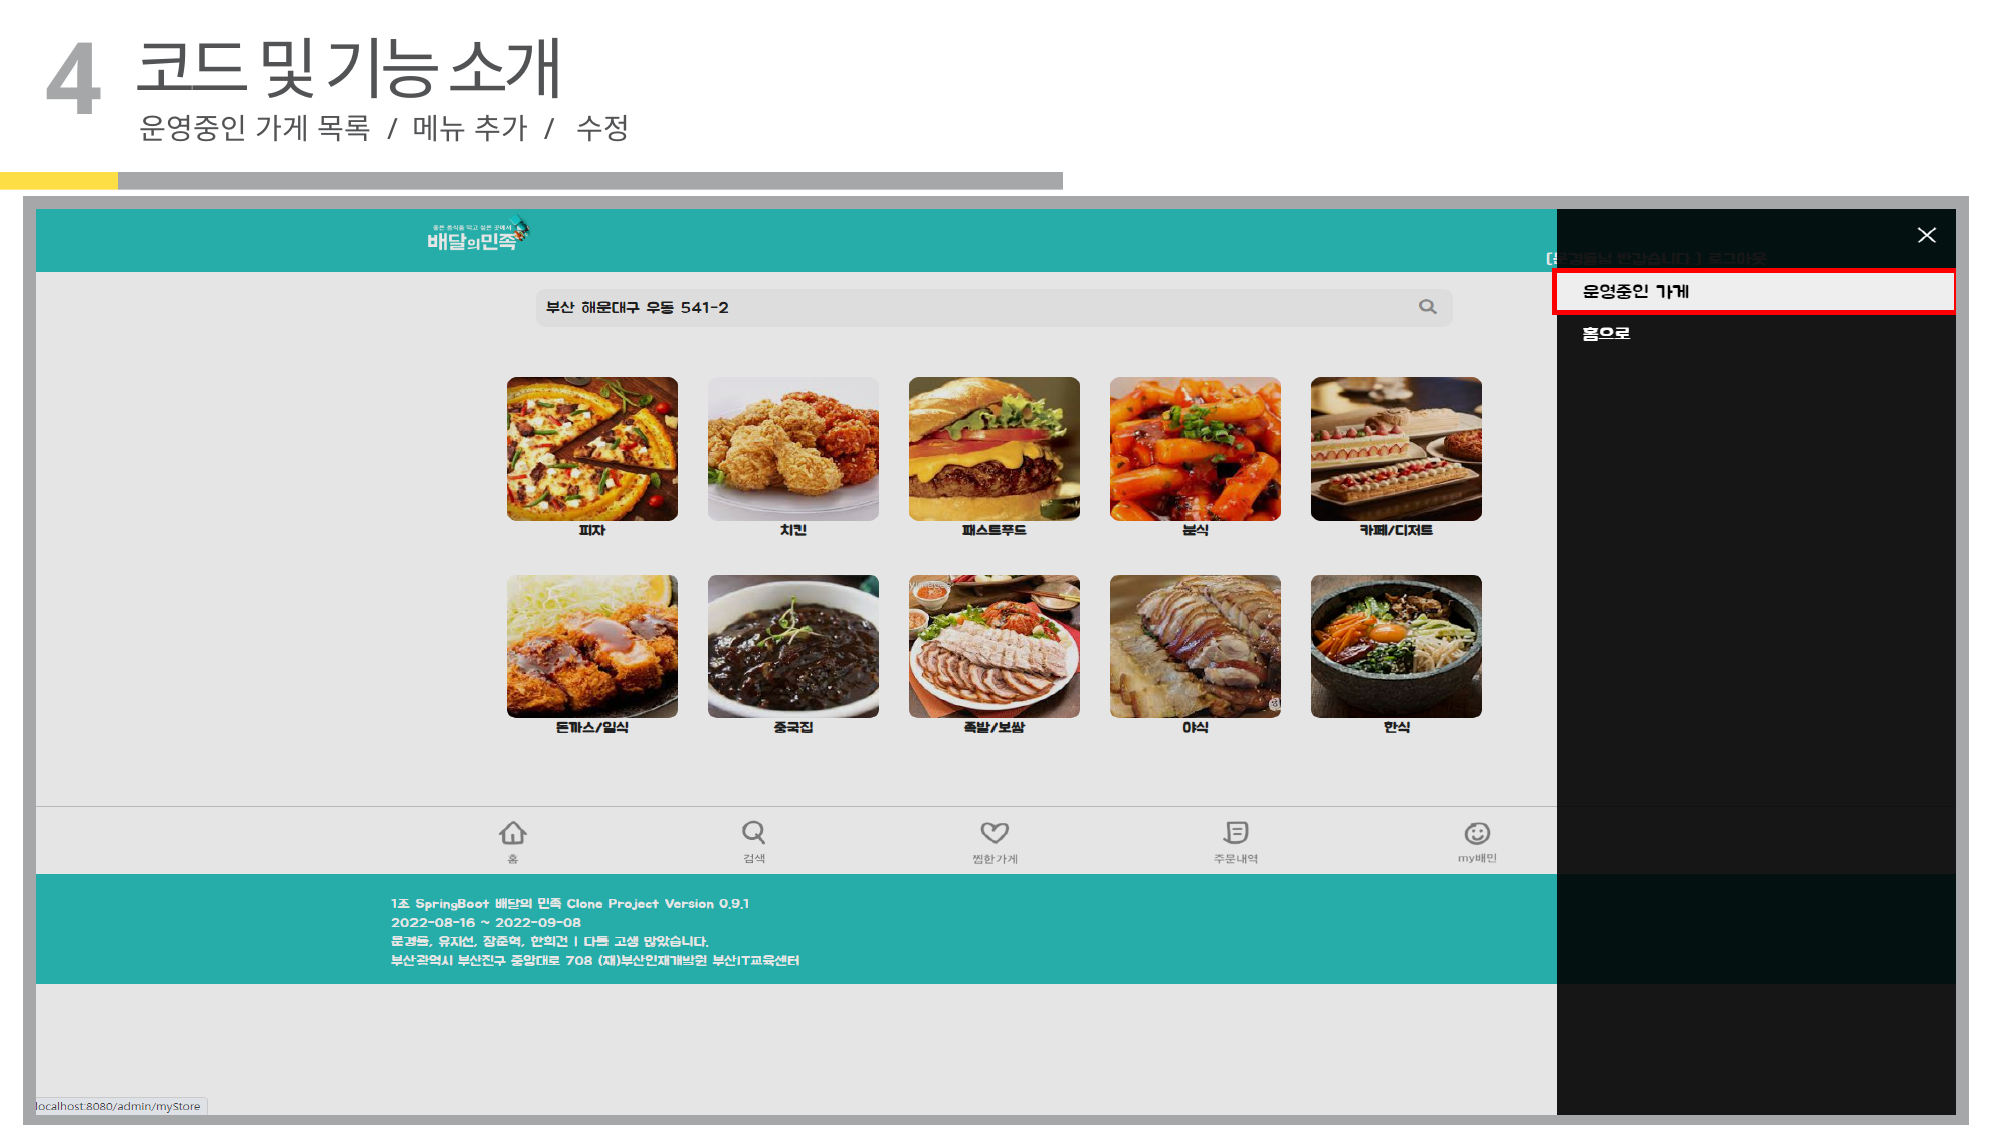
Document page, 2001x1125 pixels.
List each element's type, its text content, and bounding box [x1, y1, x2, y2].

picture [30, 205, 1960, 1115]
text_box [119, 171, 1064, 191]
text_box [0, 171, 119, 191]
text_box 4 [30, 7, 118, 143]
text_box [28, 201, 1963, 1122]
text_box 코드 및 기능 소개 [119, 19, 580, 115]
text_box 운영중인 가게 목록 / 메뉴 추가 / 수정 [124, 103, 646, 153]
